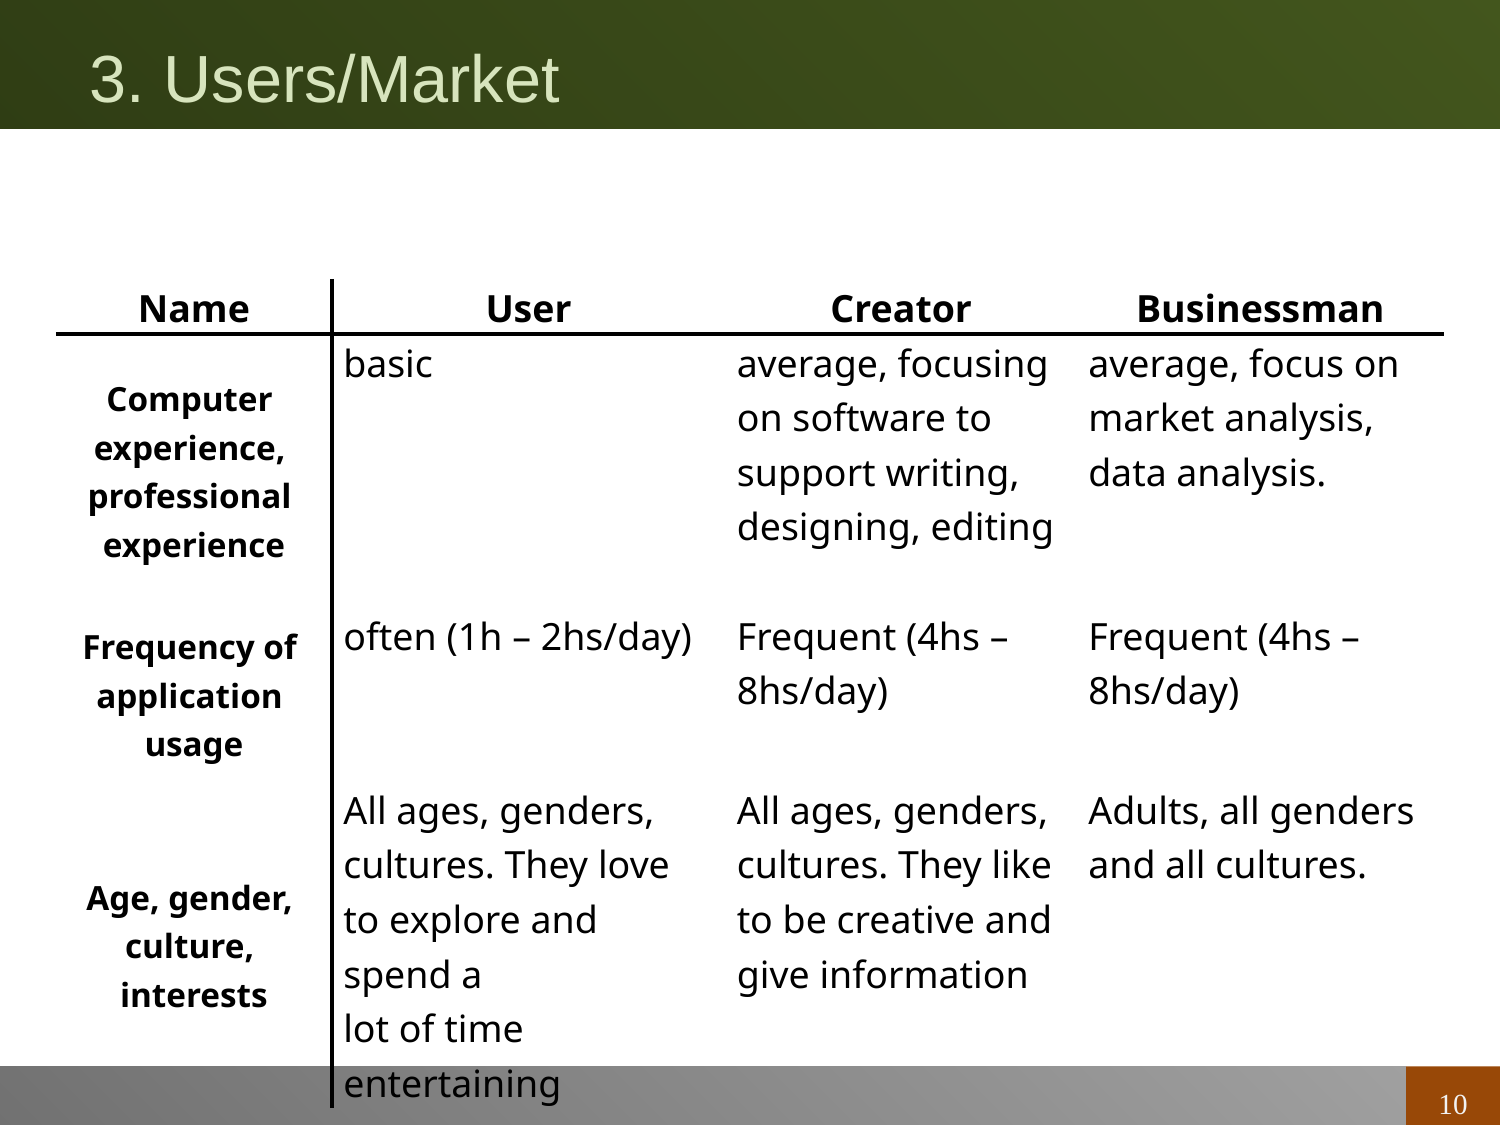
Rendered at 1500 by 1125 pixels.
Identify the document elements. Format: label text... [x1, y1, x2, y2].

table_cell Frequency of application usage [56, 606, 330, 781]
table_cell All ages, genders, cultures. They like to be creative and give information [726, 781, 1077, 1108]
table_cell Frequent (4hs – 8hs/day) [1077, 606, 1444, 781]
table_header Name [56, 279, 330, 332]
table_header Businessman [1077, 279, 1444, 332]
table_header Creator [726, 279, 1077, 332]
table_cell Adults, all genders and all cultures. [1077, 781, 1444, 1108]
table_cell All ages, genders, cultures. They love to explore and spend a lot of time entertaining [334, 781, 726, 1108]
table_cell average, focusing on software to support writing, designing, editing [726, 336, 1077, 606]
title 3. Users/Market [75, 23, 1425, 129]
table_cell Computer experience, professional experience [56, 336, 330, 606]
table_cell average, focus on market analysis, data analysis. [1077, 336, 1444, 606]
table_header User [334, 279, 726, 332]
table_cell Age, gender, culture, interests [56, 781, 330, 1108]
table_cell Frequent (4hs – 8hs/day) [726, 606, 1077, 781]
table_cell often (1h – 2hs/day) [334, 606, 726, 781]
table_cell basic [334, 336, 726, 606]
